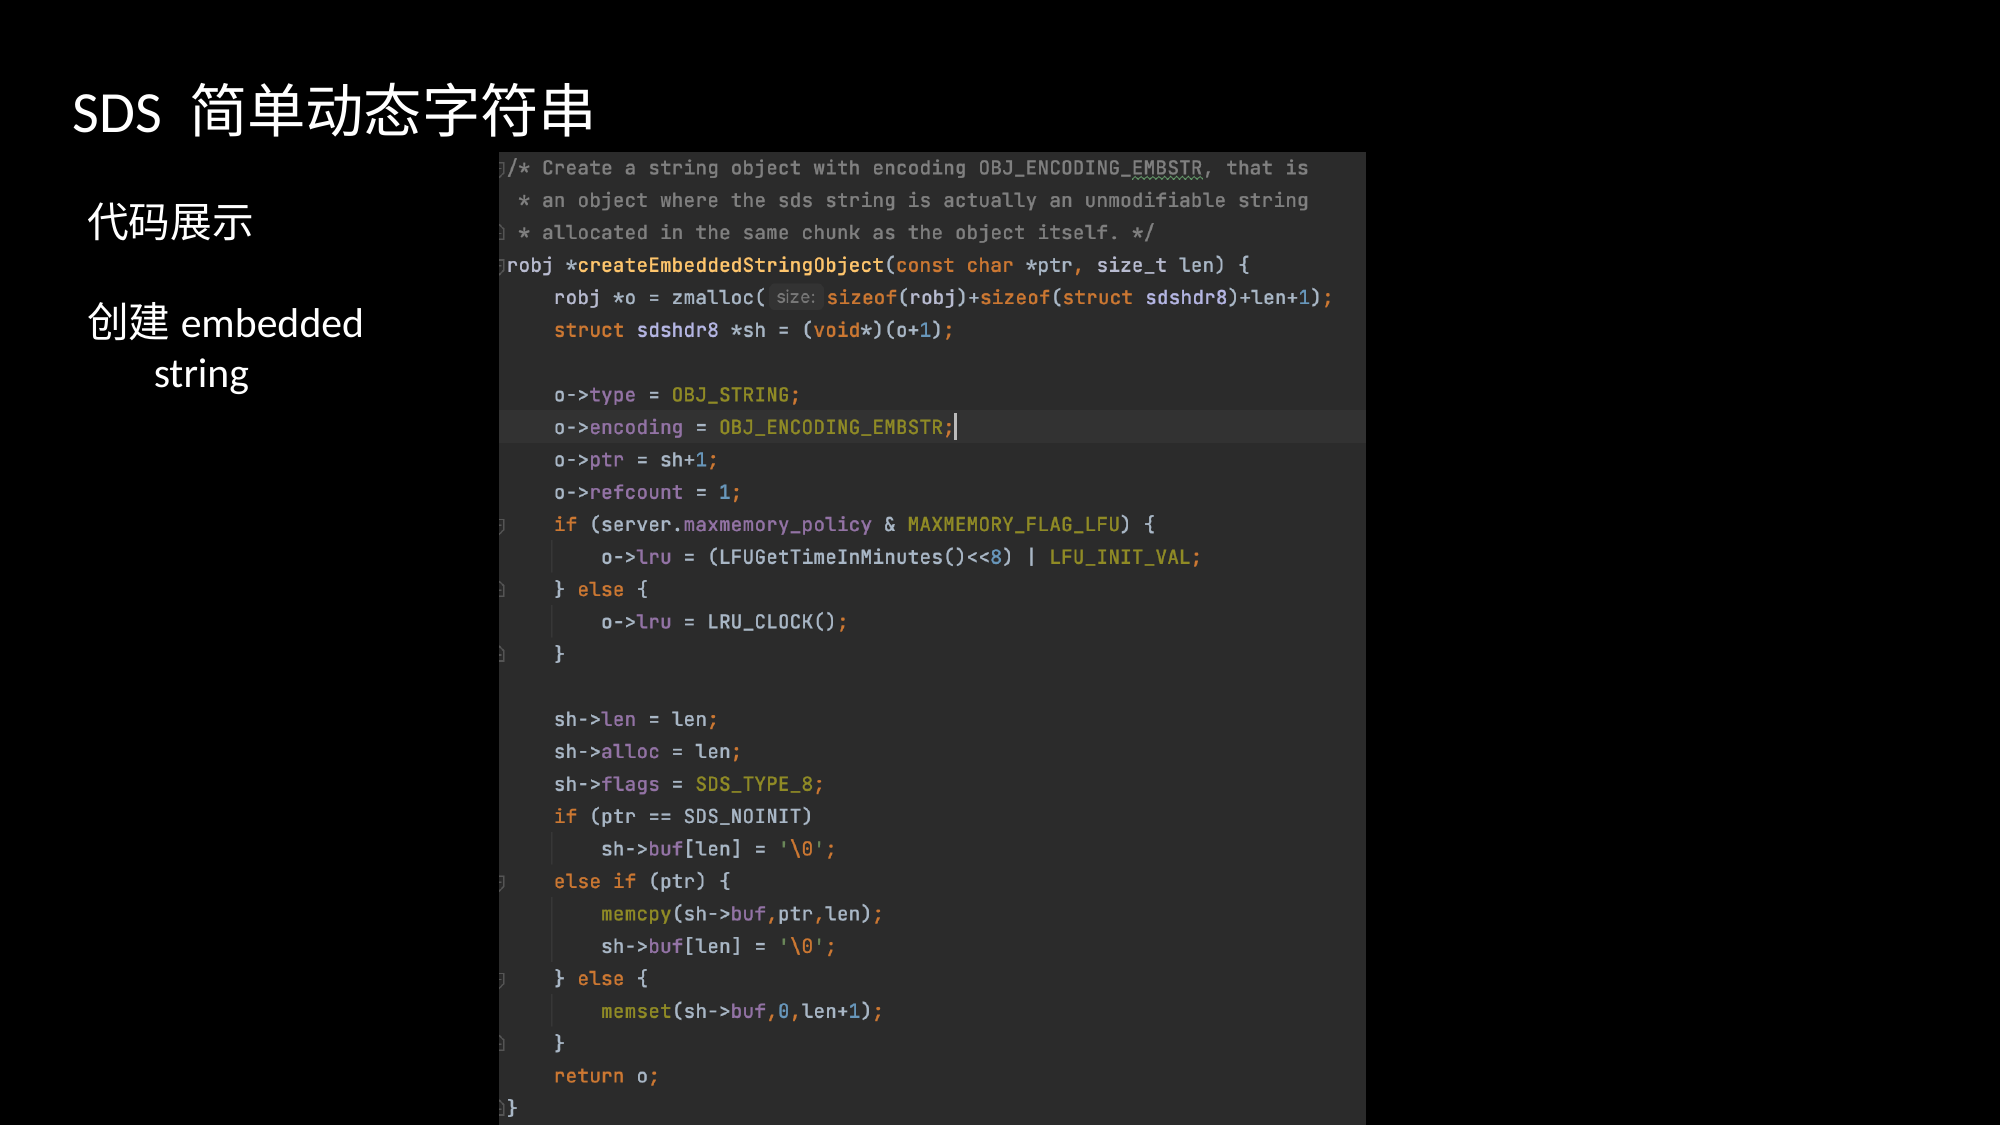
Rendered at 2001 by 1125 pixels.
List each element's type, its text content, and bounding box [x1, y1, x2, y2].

picture [499, 152, 1366, 1125]
text_box SDS 简单动态字符串 [58, 66, 1448, 152]
text_box 代码展示 创建embedded string [72, 188, 499, 454]
